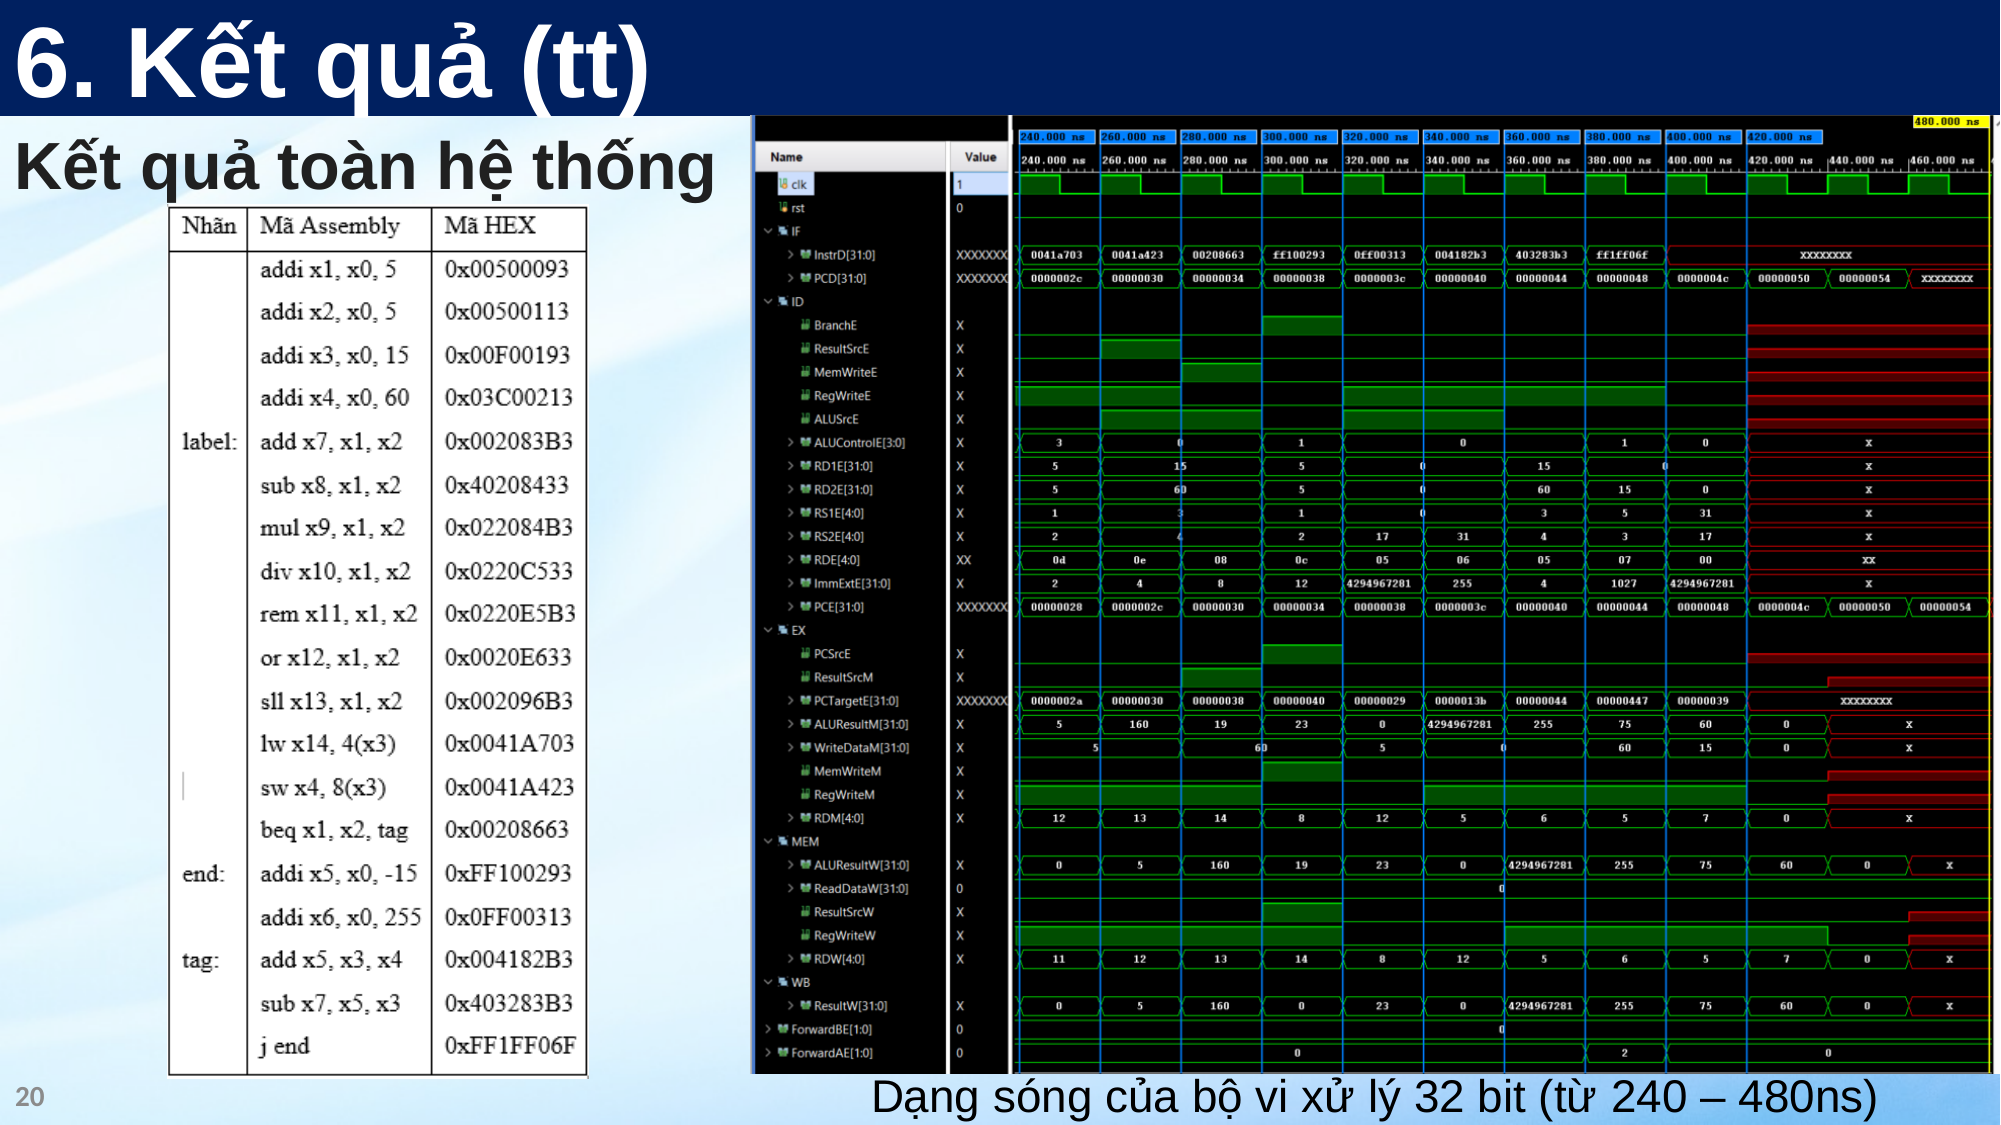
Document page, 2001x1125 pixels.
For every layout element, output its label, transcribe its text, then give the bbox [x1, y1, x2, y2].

text_box 6. Kết quả (tt) [0, 0, 2000, 115]
text_box Kết quả toàn hệ thống [0, 115, 749, 211]
picture [749, 115, 2000, 1074]
text_box Dạng sóng của bộ vi xử lý 32 bit (từ 240 – 480ns) [804, 1074, 1946, 1125]
picture [167, 204, 589, 1079]
slide_number 20 [0, 1065, 450, 1125]
